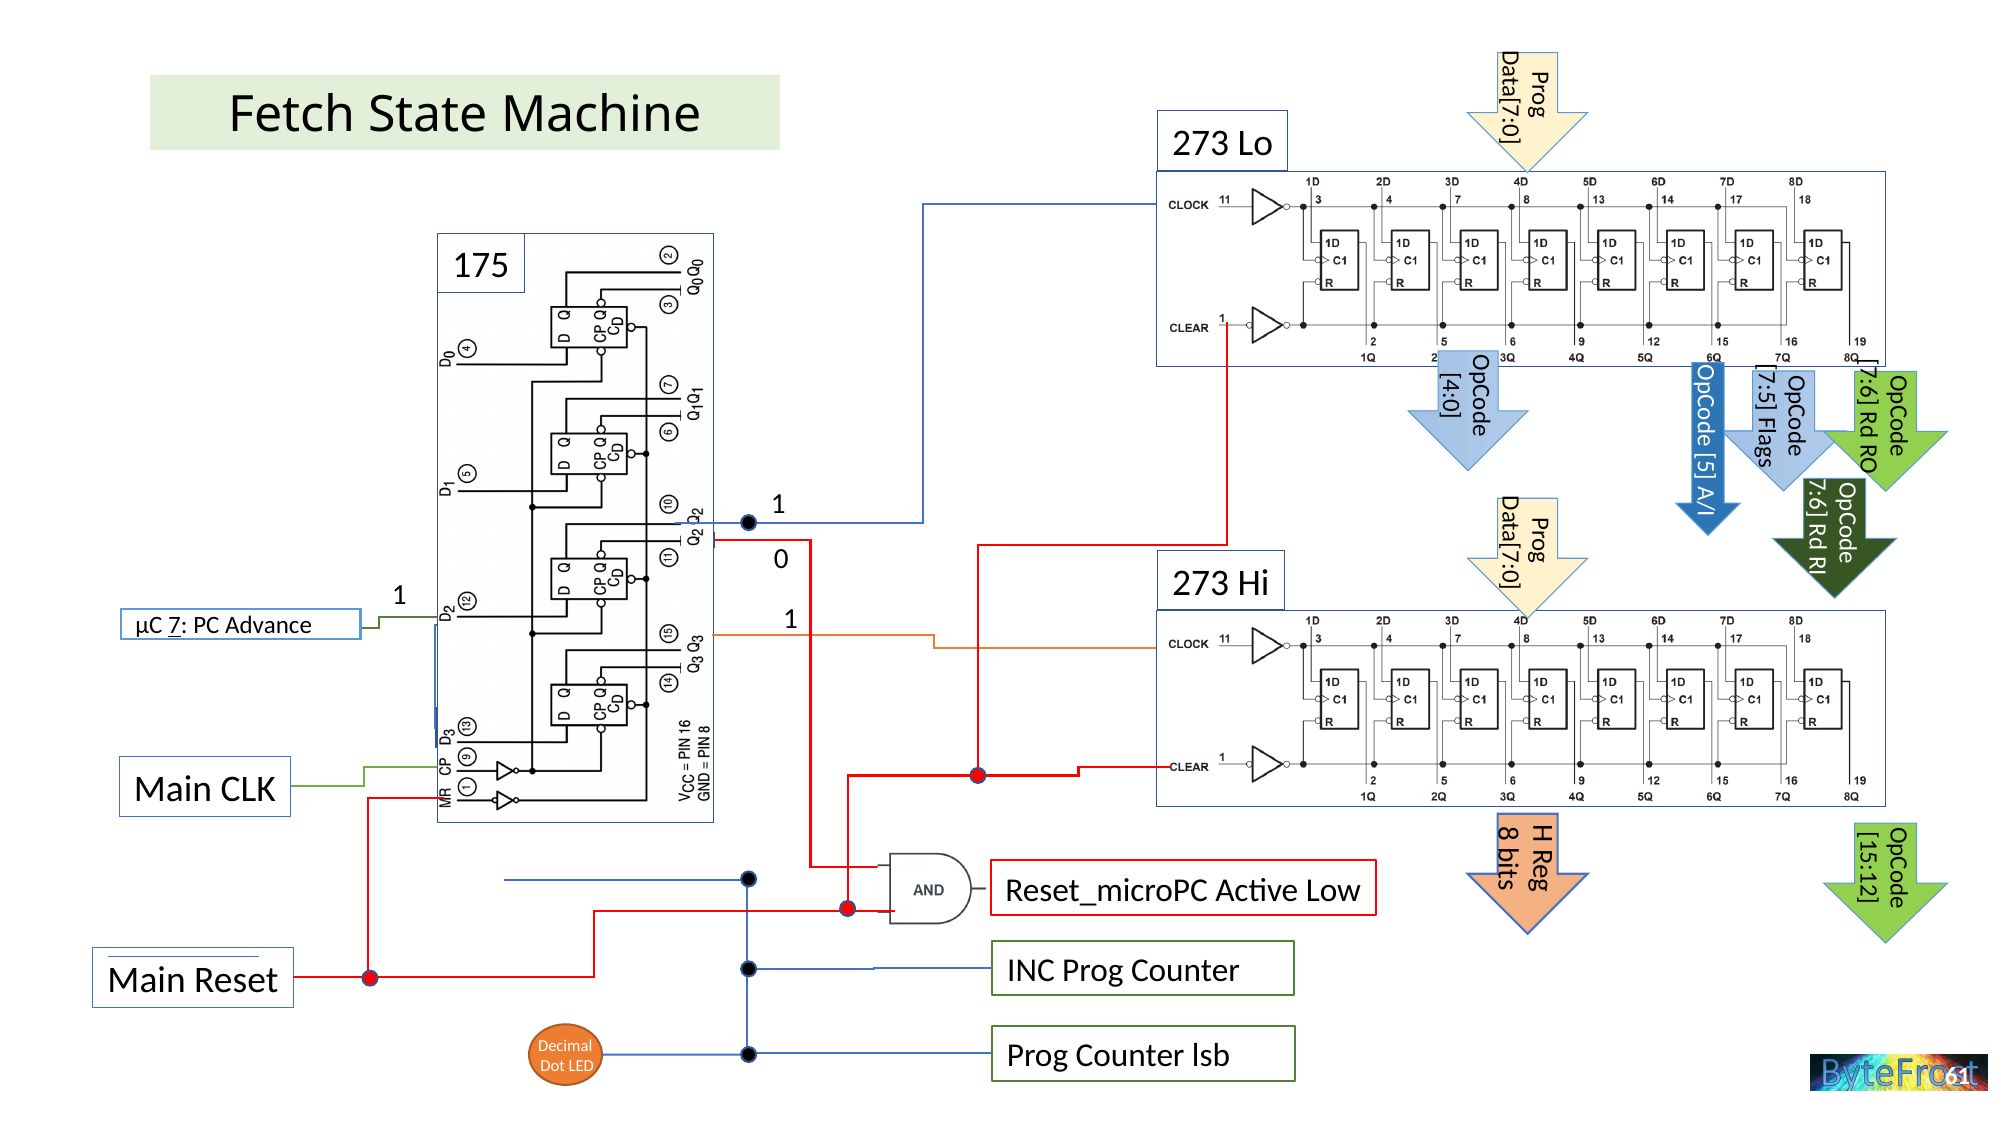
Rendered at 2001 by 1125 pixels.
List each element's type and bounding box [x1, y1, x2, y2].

text_box [119, 756, 291, 817]
picture [877, 851, 986, 927]
text_box [91, 52, 1949, 1086]
text_box [1465, 812, 1591, 936]
text_box [1822, 822, 1949, 944]
title [150, 75, 780, 150]
text_box [1535, 1044, 1986, 1105]
slide_number [1533, 1042, 1984, 1103]
picture [1810, 1054, 1988, 1091]
